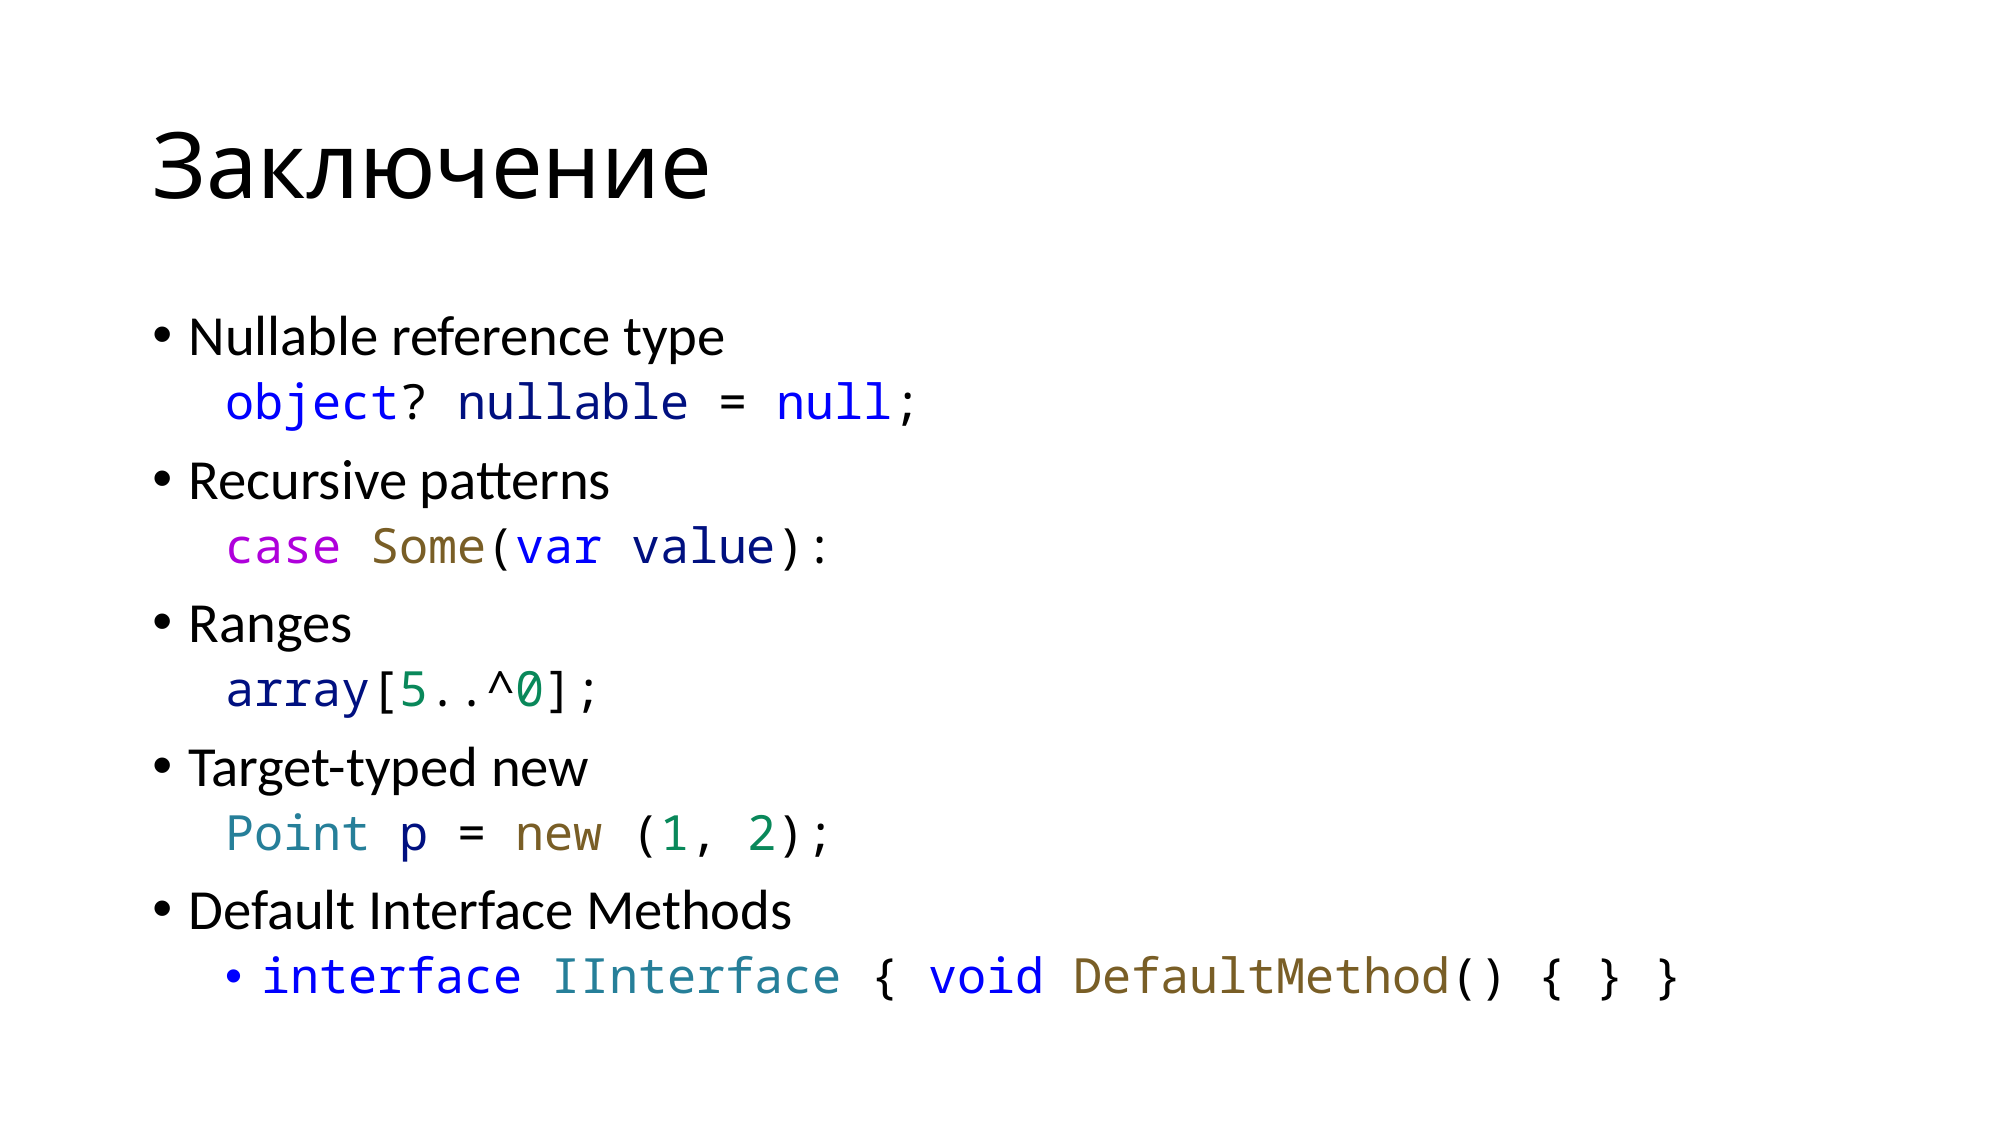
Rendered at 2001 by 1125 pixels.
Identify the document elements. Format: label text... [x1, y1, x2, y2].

list Nullable reference type object? nullable = null; Recursive patterns case Some(var value): Ranges array[5..^0]; Target-typed new Point p = new (1, 2); Default Interface Methods interface IInterface { void DefaultMethod() { } } [137, 299, 1863, 1014]
title Заключение [137, 59, 1863, 278]
